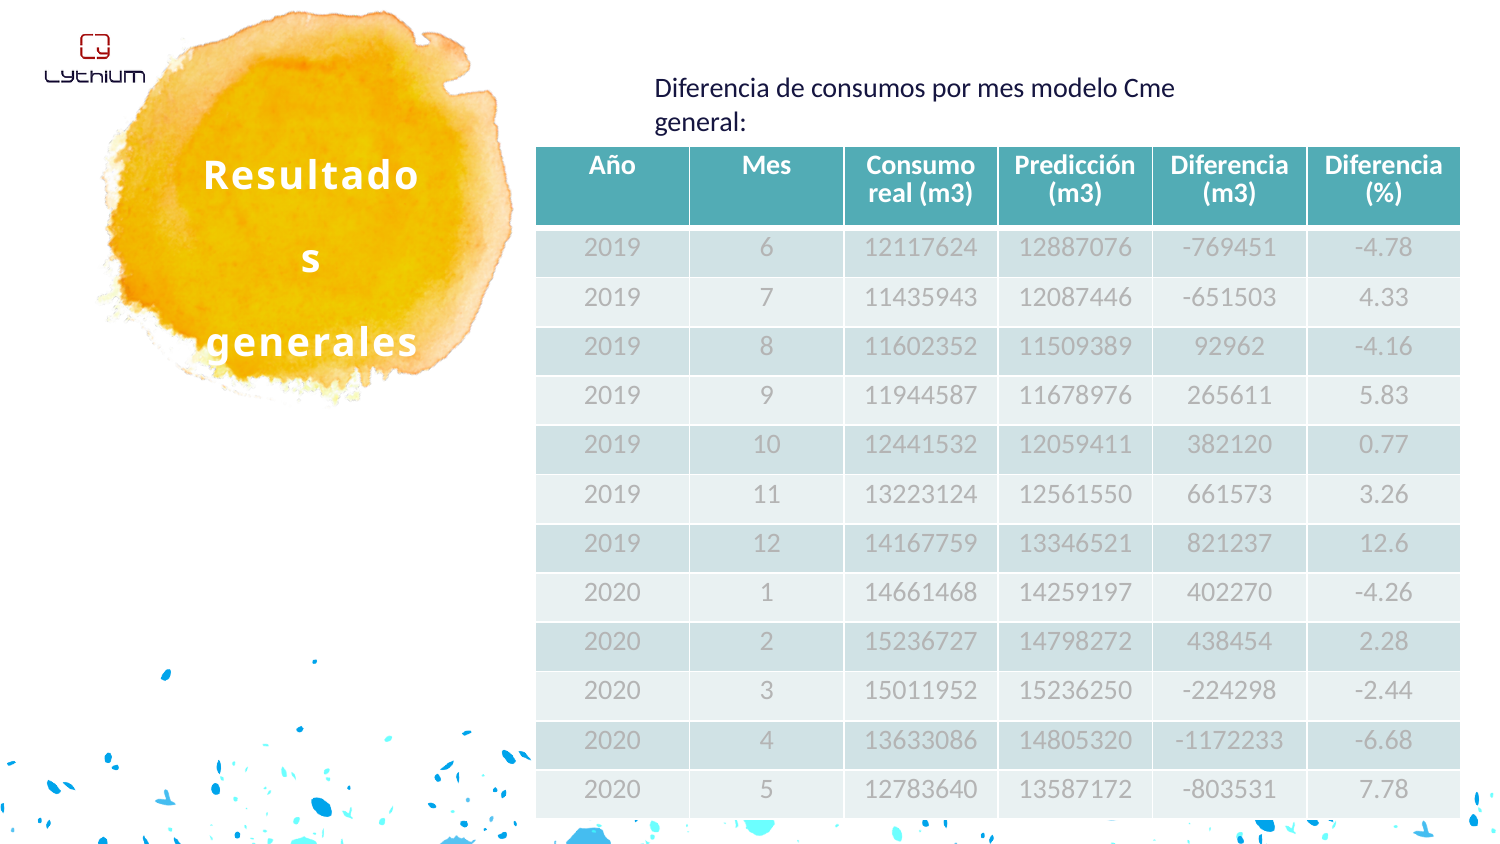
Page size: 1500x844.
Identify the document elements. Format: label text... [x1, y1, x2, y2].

table_cell 11509389 [999, 328, 1152, 375]
table_cell 2.28 [1308, 623, 1460, 671]
table_cell 5 [690, 771, 843, 818]
table_cell -769451 [1153, 231, 1306, 277]
table_cell 2019 [547, 377, 689, 424]
table_cell 9 [690, 377, 843, 424]
table_cell 382120 [1153, 426, 1306, 474]
table_cell 2020 [536, 771, 689, 818]
table_cell 3.26 [1308, 475, 1460, 523]
table_cell 15236250 [999, 672, 1152, 720]
table_cell 4.33 [1308, 278, 1460, 326]
table_header Año [547, 147, 689, 225]
table_cell 13633086 [845, 722, 997, 769]
table_cell 438454 [1153, 623, 1306, 671]
table_cell 1 [690, 574, 843, 621]
text_box Diferencia de consumos por mes modelo Cme general: [639, 62, 1224, 145]
table_cell 2019 [547, 328, 689, 375]
table_cell 12441532 [845, 426, 997, 474]
table_cell 4 [690, 722, 843, 769]
table_header Mes [690, 147, 843, 225]
table_cell 14661468 [845, 574, 997, 621]
table_cell 265611 [1153, 377, 1306, 424]
table_cell 7 [690, 278, 843, 326]
table_cell 402270 [1153, 574, 1306, 621]
table_cell 2019 [536, 426, 689, 474]
table_cell 14805320 [999, 722, 1152, 769]
table_header Diferencia (%) [1308, 147, 1460, 225]
table_cell 13346521 [999, 525, 1152, 572]
table_cell 2020 [536, 722, 689, 769]
table_cell 12 [690, 525, 843, 572]
table_cell 2020 [536, 574, 689, 621]
table_cell 2019 [547, 278, 689, 326]
table_cell 11 [690, 475, 843, 523]
table_cell 14259197 [999, 574, 1152, 621]
table_cell 2020 [536, 672, 689, 720]
table_cell 2019 [547, 231, 689, 277]
table_cell 15011952 [845, 672, 997, 720]
table_cell 13587172 [999, 771, 1152, 818]
table_cell 12117624 [845, 231, 997, 277]
table_cell 7.78 [1308, 771, 1460, 818]
table_cell 15236727 [845, 623, 997, 671]
table_cell 6 [690, 231, 843, 277]
table_cell -1172233 [1153, 722, 1306, 769]
table_cell 11944587 [845, 377, 997, 424]
table_header Consumo real (m3) [845, 147, 997, 225]
table_cell 13223124 [845, 475, 997, 523]
table_cell 8 [690, 328, 843, 375]
table_cell 92962 [1153, 328, 1306, 375]
table_cell -4.78 [1308, 231, 1460, 277]
table_cell 12.6 [1308, 525, 1460, 572]
table_cell -4.26 [1308, 574, 1460, 621]
table_cell 12887076 [999, 231, 1152, 277]
table_cell 11678976 [999, 377, 1152, 424]
table_cell -224298 [1153, 672, 1306, 720]
picture [0, 0, 599, 531]
table_cell 11602352 [845, 328, 997, 375]
table_cell 11435943 [845, 278, 997, 326]
table_cell 3 [690, 672, 843, 720]
table_cell 10 [690, 426, 843, 474]
picture [0, 517, 1500, 844]
table_cell -651503 [1153, 278, 1306, 326]
table_cell -4.16 [1308, 328, 1460, 375]
table_cell 2020 [536, 623, 689, 671]
table_cell -6.68 [1308, 722, 1460, 769]
table_cell 0.77 [1308, 426, 1460, 474]
table_cell 2 [690, 623, 843, 671]
table_cell 14798272 [999, 623, 1152, 671]
table_cell 821237 [1153, 525, 1306, 572]
table_cell 12561550 [999, 475, 1152, 523]
table_cell 12087446 [999, 278, 1152, 326]
table_cell -2.44 [1308, 672, 1460, 720]
table_header Diferencia (m3) [1153, 147, 1306, 225]
table_cell -803531 [1153, 771, 1306, 818]
table_cell 12059411 [999, 426, 1152, 474]
table_cell 14167759 [845, 525, 997, 572]
table_cell 2019 [536, 475, 689, 523]
table_cell 5.83 [1308, 377, 1460, 424]
table_cell 661573 [1153, 475, 1306, 523]
table_cell 2019 [536, 525, 689, 572]
table_header Predicción (m3) [999, 147, 1152, 225]
table_cell 12783640 [845, 771, 997, 818]
